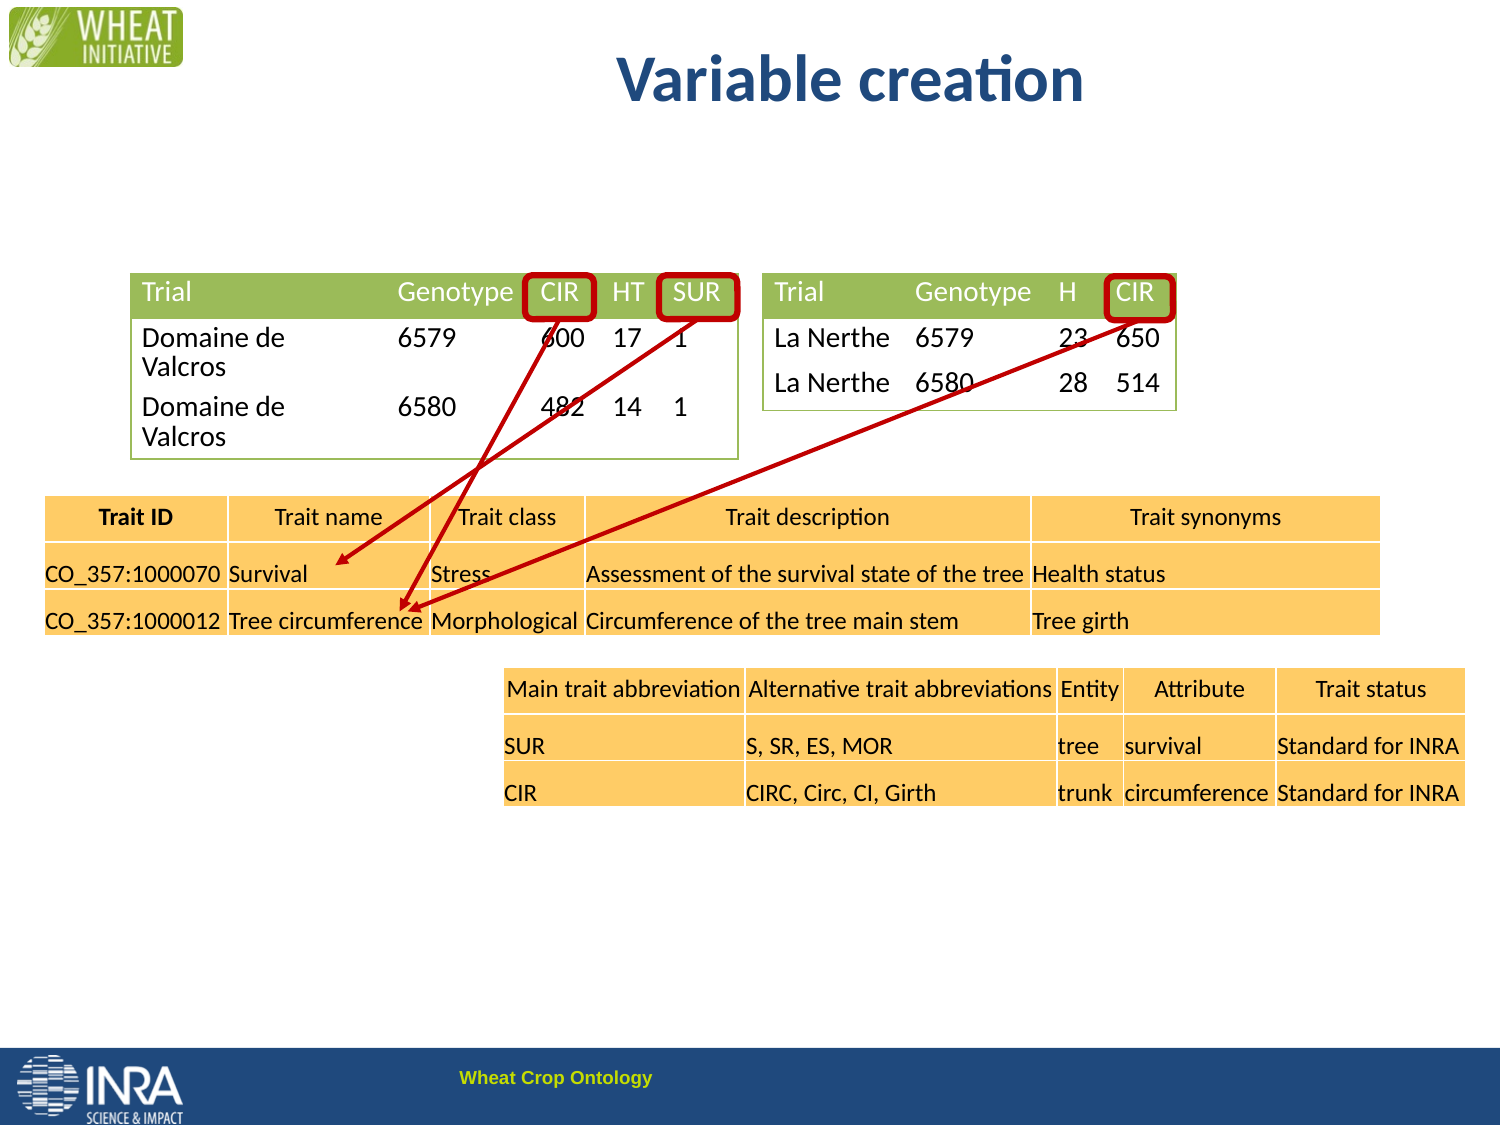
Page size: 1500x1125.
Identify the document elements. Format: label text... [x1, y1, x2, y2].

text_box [407, 319, 1141, 612]
table_cell Morphological [431, 621, 584, 635]
table_cell Circumference of the tree main stem [586, 621, 1030, 635]
table_cell Domaine de Valcros [132, 389, 329, 458]
table_header Trial [764, 275, 904, 318]
table_cell Tree girth [1032, 590, 1380, 635]
table_header Genotype [904, 275, 1047, 318]
table_cell Survival [229, 543, 394, 588]
table_cell circumference [1124, 761, 1275, 806]
table_header Trait name [229, 496, 329, 541]
table_header Alternative trait abbreviations [746, 668, 1056, 713]
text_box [335, 318, 699, 566]
text_box [1104, 274, 1175, 323]
picture [17, 1055, 183, 1124]
table_cell Health status [1145, 543, 1380, 588]
table_cell CIR [504, 761, 744, 806]
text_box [524, 274, 738, 318]
table_cell tree [1058, 715, 1123, 760]
table_header Trial [132, 275, 386, 319]
table_header H [1047, 275, 1105, 318]
table_cell Standard for INRA [1277, 761, 1465, 806]
table_cell CIRC, Circ, CI, Girth [746, 761, 1056, 806]
table_header Main trait abbreviation [504, 668, 744, 713]
table_cell 650 [1144, 319, 1175, 365]
table_header Entity [1058, 668, 1123, 713]
table_cell 514 [1145, 365, 1175, 410]
table_cell Standard for INRA [1277, 715, 1465, 760]
picture [9, 7, 183, 67]
table_header Trait synonyms [1145, 496, 1380, 541]
table_header Genotype [386, 275, 522, 317]
title Variable creation [277, 0, 1426, 150]
table_cell trunk [1058, 761, 1123, 806]
table_cell Tree circumference [229, 590, 429, 635]
table_cell CO_357:1000012 [45, 590, 227, 635]
table_cell Domaine de Valcros [132, 319, 332, 389]
table_header Attribute [1124, 668, 1275, 713]
table_header Trait ID [45, 496, 227, 541]
table_cell SUR [504, 715, 744, 760]
table_cell survival [1124, 715, 1275, 760]
table_cell CO_357:1000070 [45, 543, 227, 588]
table_header Trait status [1277, 668, 1465, 713]
table_cell S, SR, ES, MOR [746, 715, 1056, 760]
